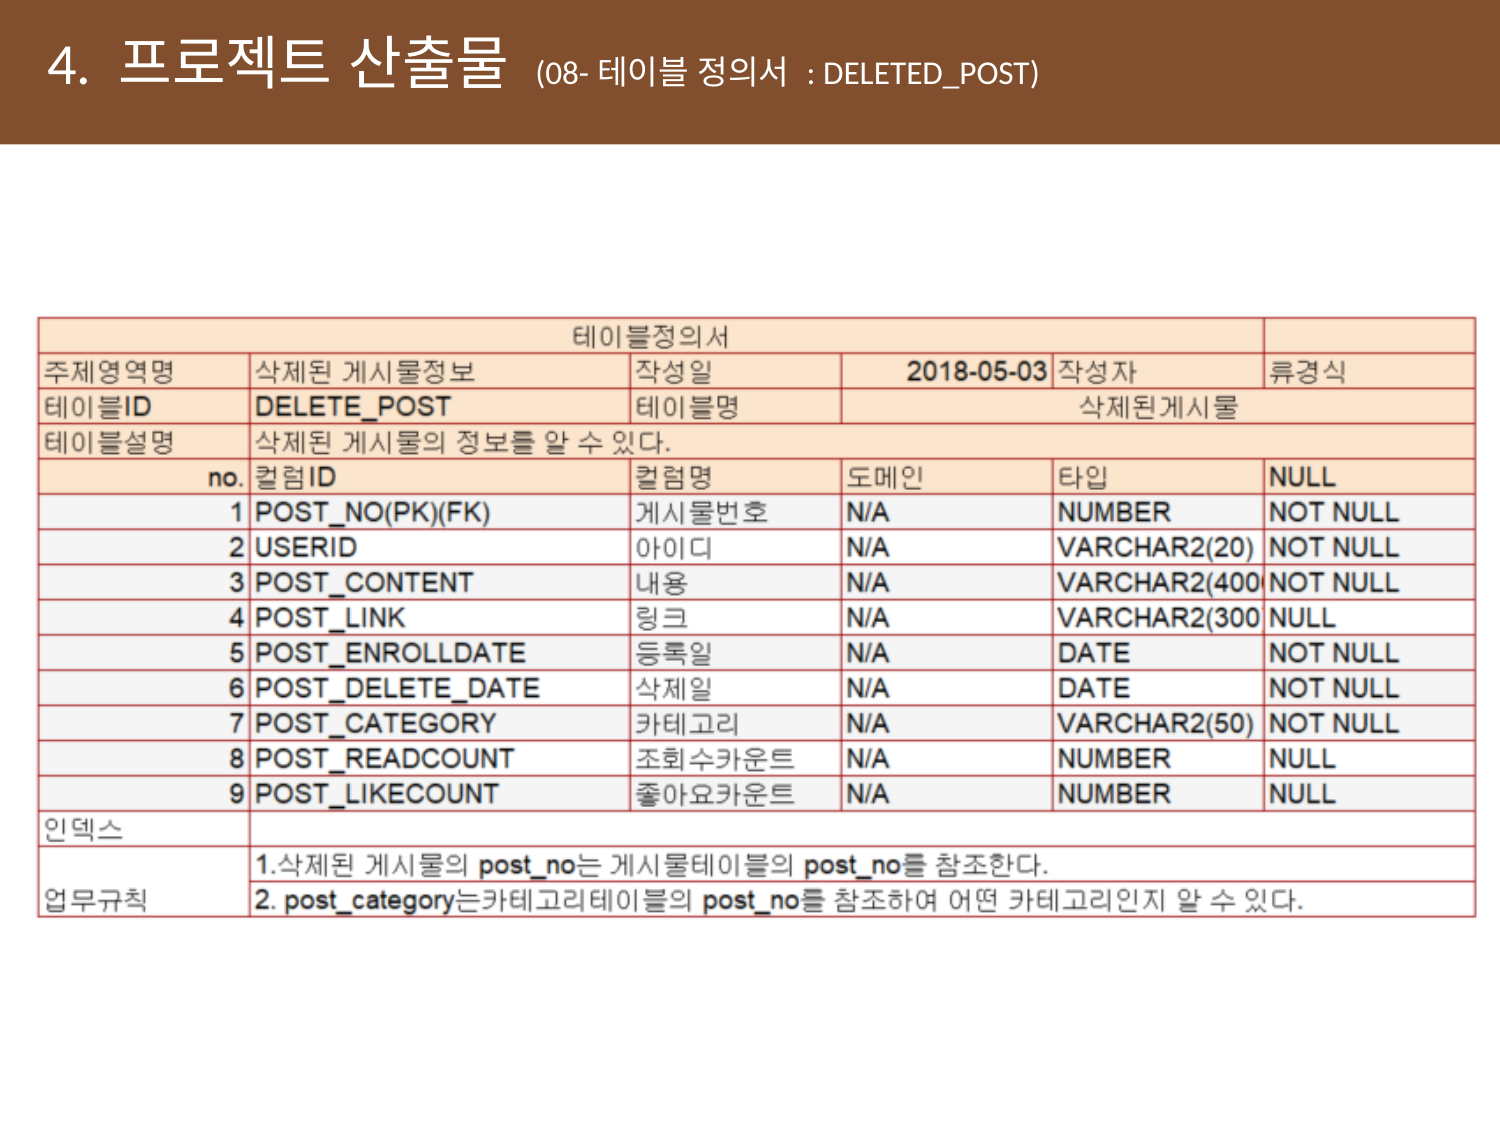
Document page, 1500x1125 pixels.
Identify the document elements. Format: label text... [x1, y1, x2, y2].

picture [26, 298, 1491, 932]
text_box 4. 프로젝트 산출물 (08-테이블 정의서 : DELETED_POST) [32, 19, 1056, 104]
text_box [0, 0, 1500, 145]
